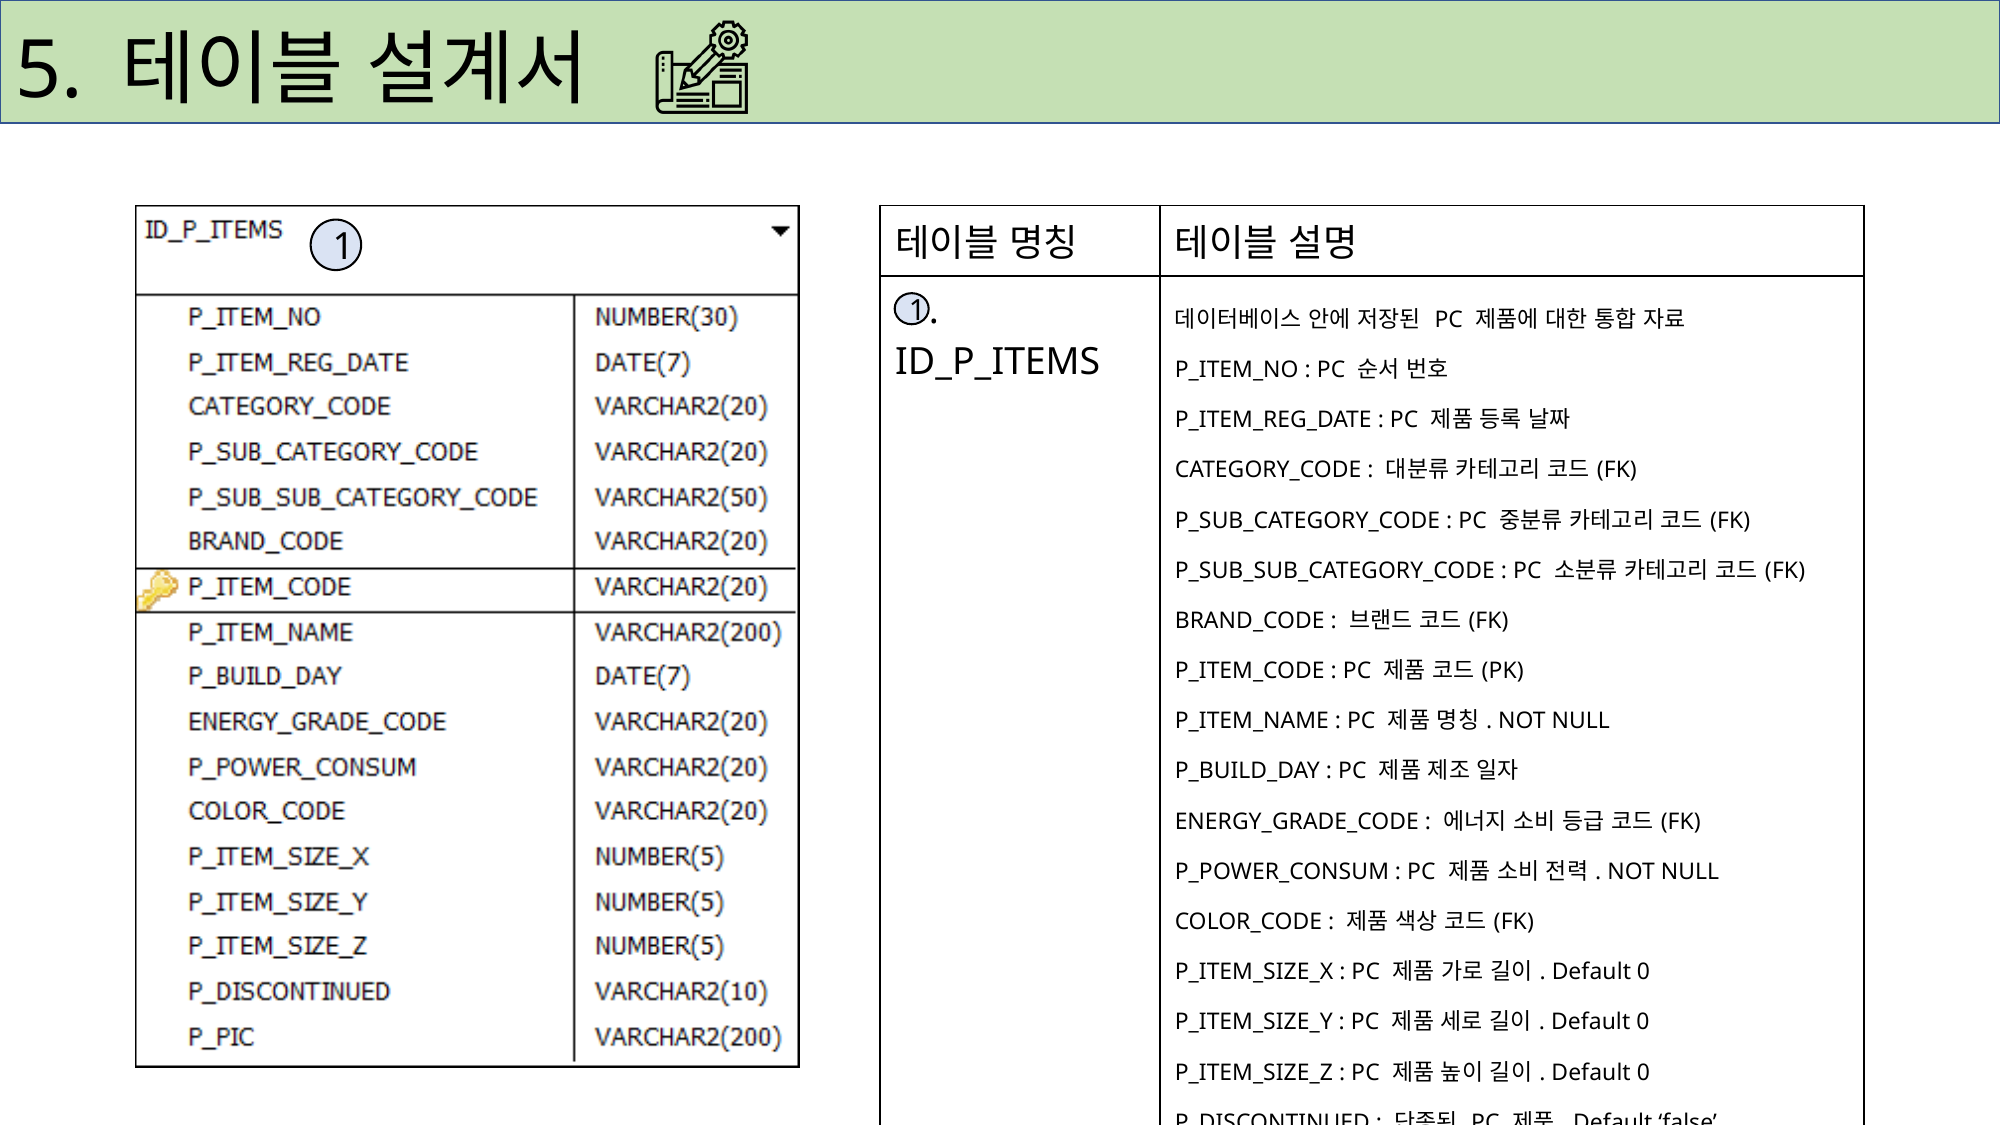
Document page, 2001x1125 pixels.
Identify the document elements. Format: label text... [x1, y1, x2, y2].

picture [654, 19, 749, 115]
text_box 1 [893, 292, 930, 326]
text_box [0, 0, 2000, 124]
title 5. 테이블 설계서 [0, 19, 1725, 123]
table_cell 데이터베이스 안에 저장된 PC 제품에 대한 통합 자료 P_ITEM_NO : PC 순서 번호 P_ITEM_REG_DATE : PC 제품 등록 날짜 CATEGORY_CODE : 대분류 카테고리 코드(FK) P_SUB_CATEGORY_CODE : PC 중분류 카테고리 코드(FK) P_SUB_SUB_CATEGORY_CODE : PC 소분류 카테고리 코드(FK) BRAND_CODE : 브랜드 코드(FK) P_ITEM_CODE : PC 제품 코드(PK) P_ITEM_NAME : PC 제품 명칭. NOT NULL P_BUILD_DAY : PC 제품 제조 일자 ENERGY_GRADE_CODE : 에너지 소비 등급 코드(FK) P_POWER_CONSUM : PC 제품 소비 전력. NOT NULL COLOR_CODE : 제품 색상 코드(FK) P_ITEM_SIZE_X : PC 제품 가로 길이. Default 0 P_ITEM_SIZE_Y : PC 제품 세로 길이. Default 0 P_ITEM_SIZE_Z : PC 제품 높이 길이. Default 0 P_DISCONTINUED : 단종된 PC 제품. Default ‘false’ P_PIC : PC 제품 이미지 [1161, 277, 1863, 1125]
picture [135, 205, 800, 1068]
table_header 테이블 설명 [1161, 206, 1863, 275]
table_cell ①. ID_P_ITEMS [881, 277, 1159, 1125]
table_header 테이블 명칭 [881, 206, 1159, 275]
